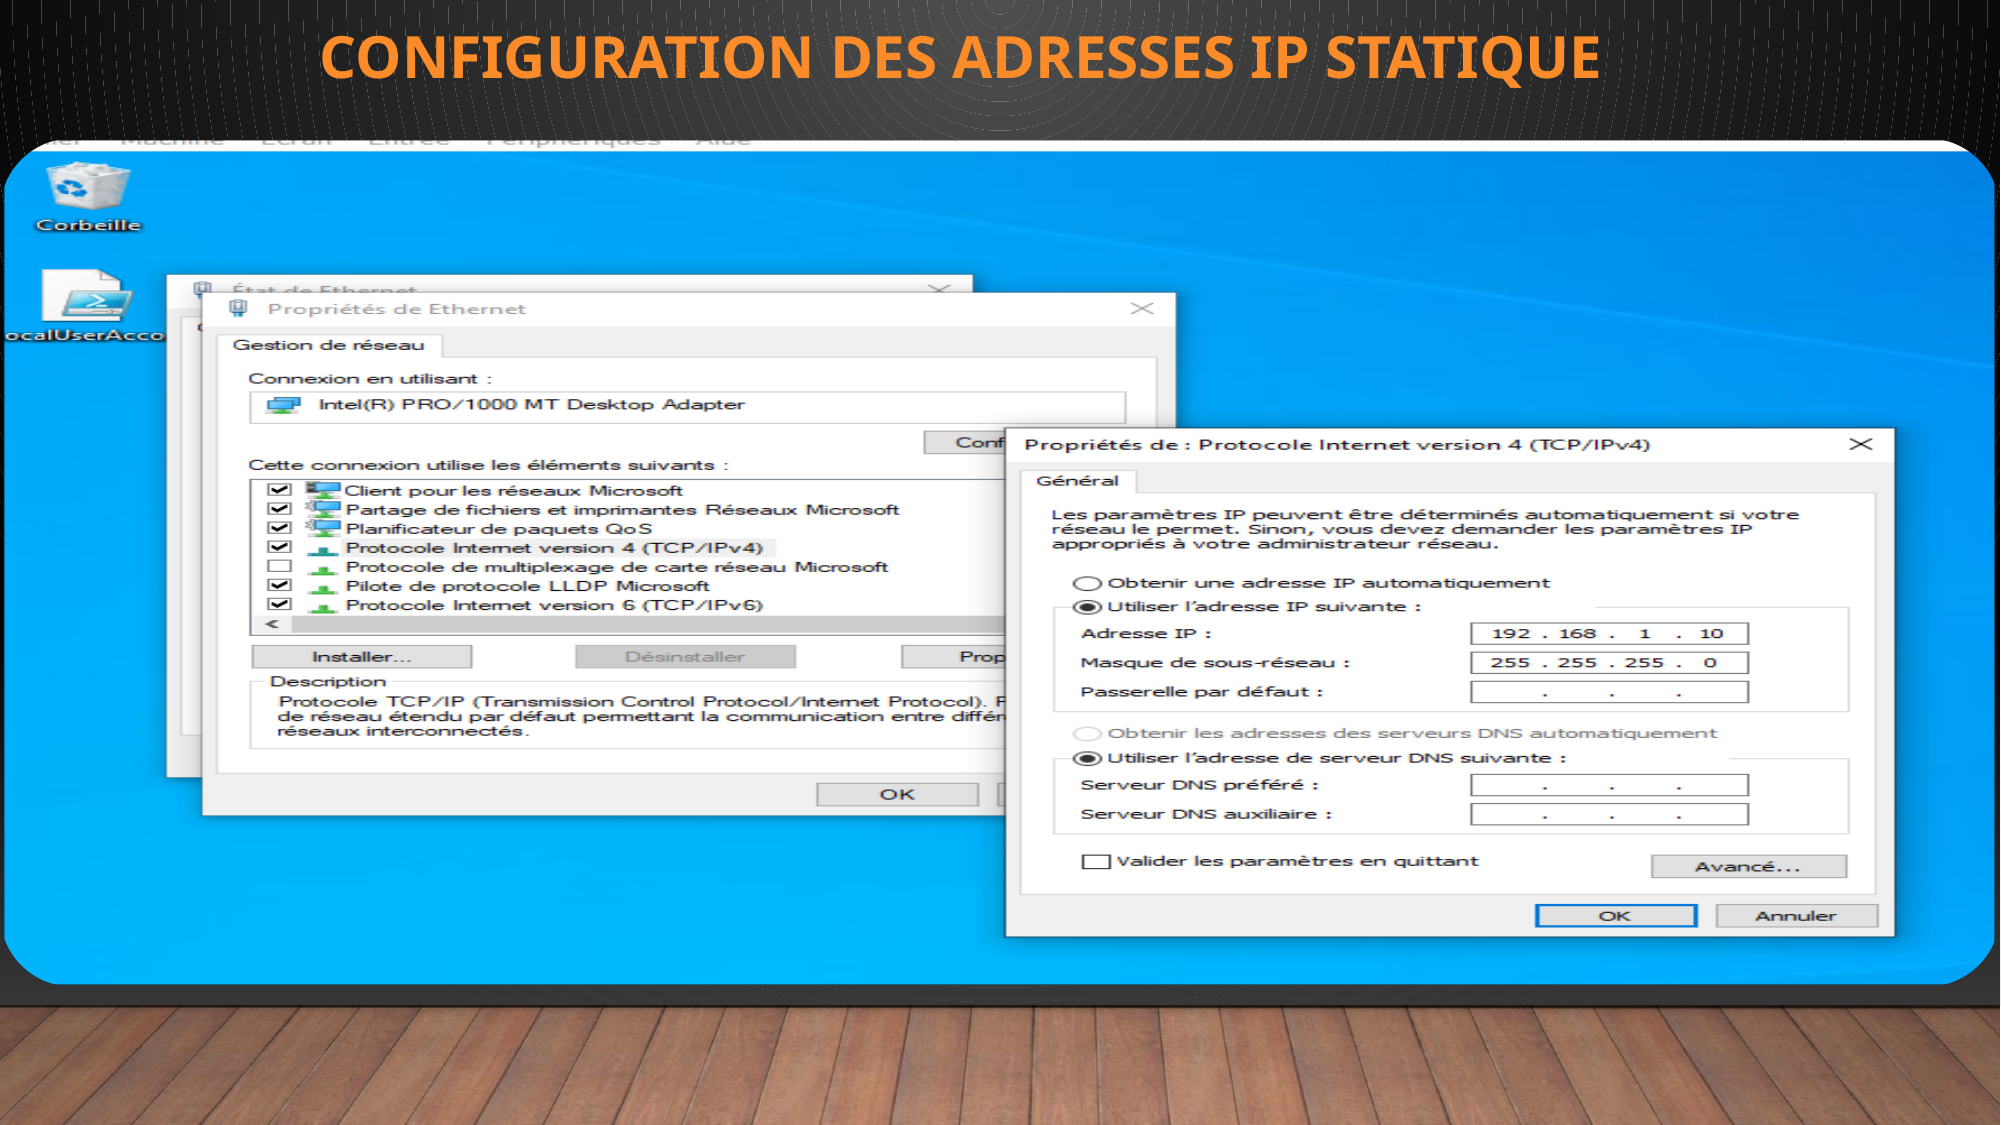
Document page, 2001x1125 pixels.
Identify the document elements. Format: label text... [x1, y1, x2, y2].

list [0, 138, 2000, 987]
title Configuration des adresses IP statique [59, 16, 1863, 103]
picture [0, 1005, 2000, 1125]
